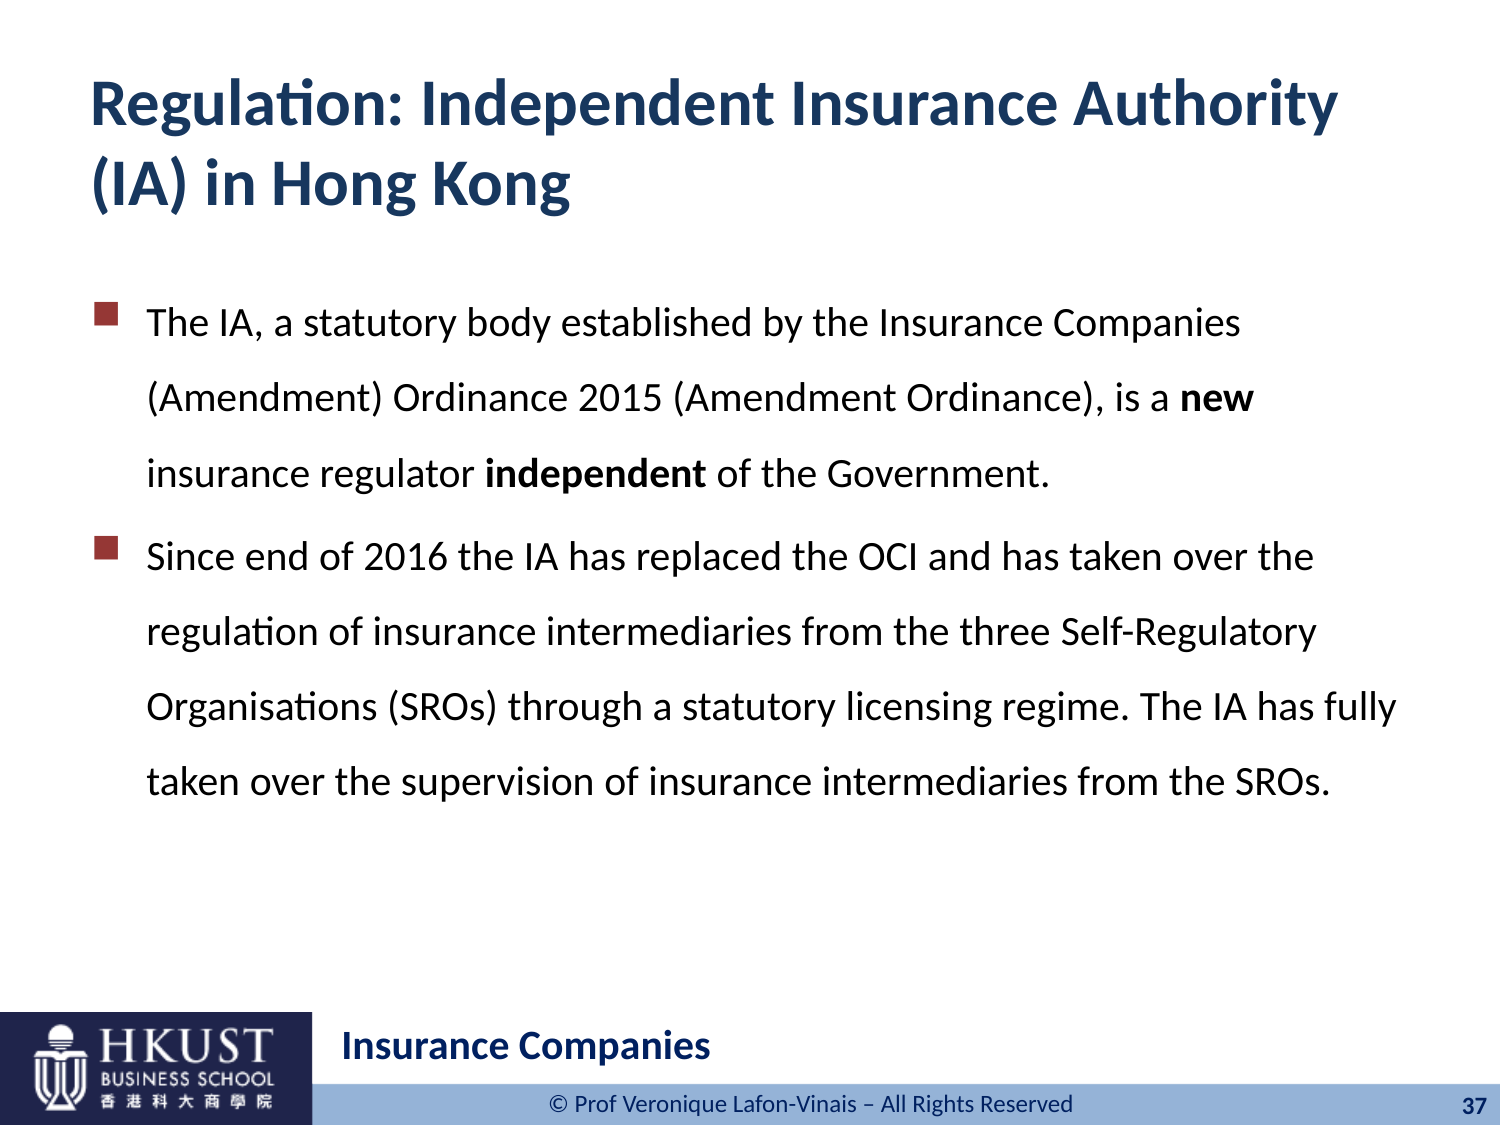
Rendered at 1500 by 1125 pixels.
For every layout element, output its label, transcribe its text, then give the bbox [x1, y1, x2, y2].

slide_number 37 [1351, 1080, 1500, 1125]
title Regulation: Independent Insurance Authority (IA) in Hong Kong [74, 44, 1426, 233]
picture [0, 1012, 1500, 1125]
list The IA, a statutory body established by the Insurance Companies (Amendment) Ordinance 2015 (Amendment Ordinance), is a new insurance regulator independent of the Government. Since end of 2016 the IA has replaced the OCI and has taken over the regulation of insurance intermediaries from the three Self-Regulatory Organisations (SROs) through a statutory licensing regime. The IA has fully taken over the supervision of insurance intermediaries from the SROs. [74, 262, 1426, 1006]
footer Insurance Companies [326, 1007, 1500, 1078]
